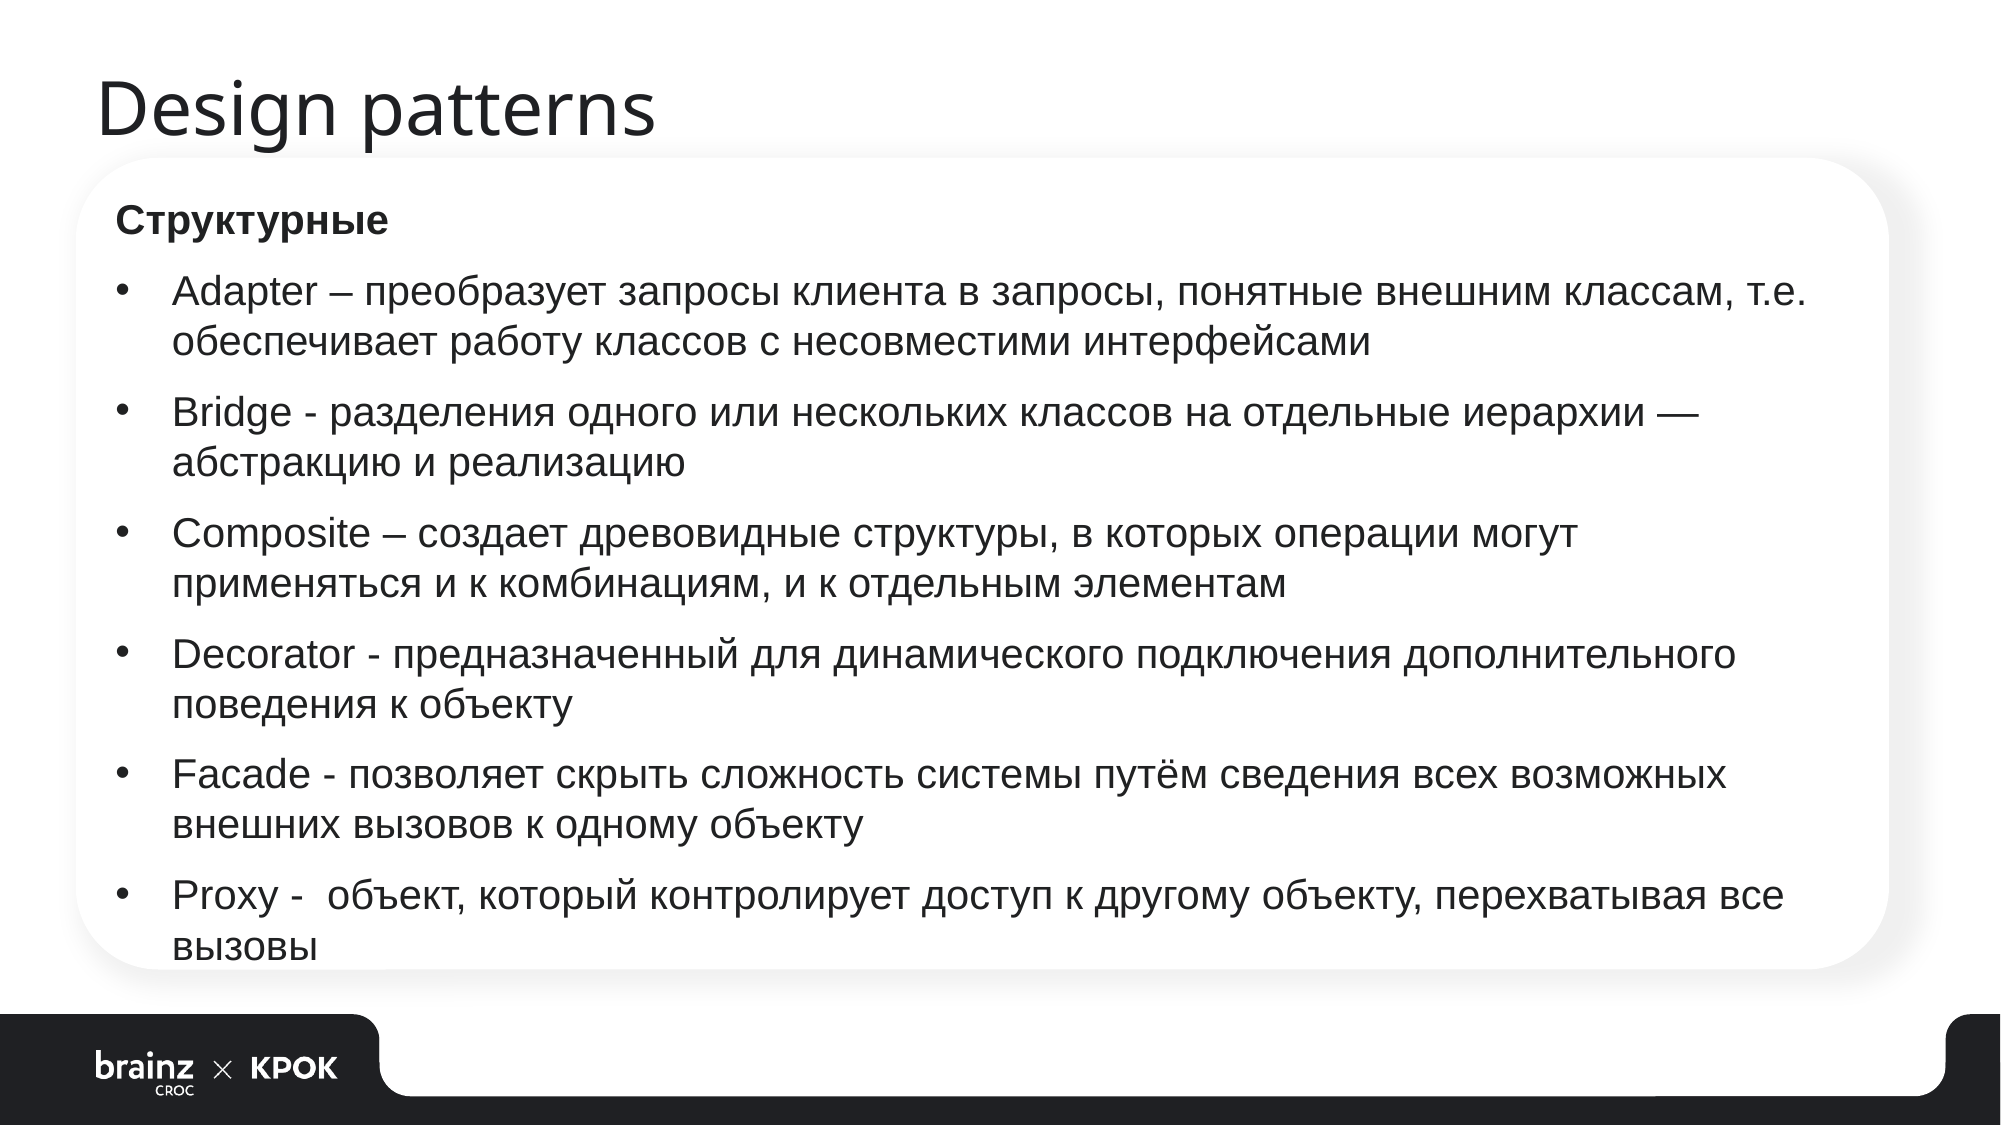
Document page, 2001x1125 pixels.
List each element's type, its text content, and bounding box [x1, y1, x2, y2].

title Design patterns [80, 58, 1806, 164]
text_box Структурные Adapter – преобразует запросы клиента в запросы, понятные внешним классам, т.е. обеспечивает работу классов с несовместими интерфейсами Bridge - разделения одного или нескольких классов на отдельные иерархии — абстракцию и реализацию Composite – создает древовидные структуры, в которых операции могут применяться и к комбинациям, и к отдельным элементам Decorator - предназначенный для динамического подключения дополнительного поведения к объекту Facade - позволяет скрыть сложность системы путём сведения всех возможных внешних вызовов к одному объекту Proxy - объект, который контролирует доступ к другому объекту, перехватывая все вызовы [100, 185, 1829, 1047]
picture [96, 1050, 338, 1096]
text_box [74, 156, 1891, 968]
